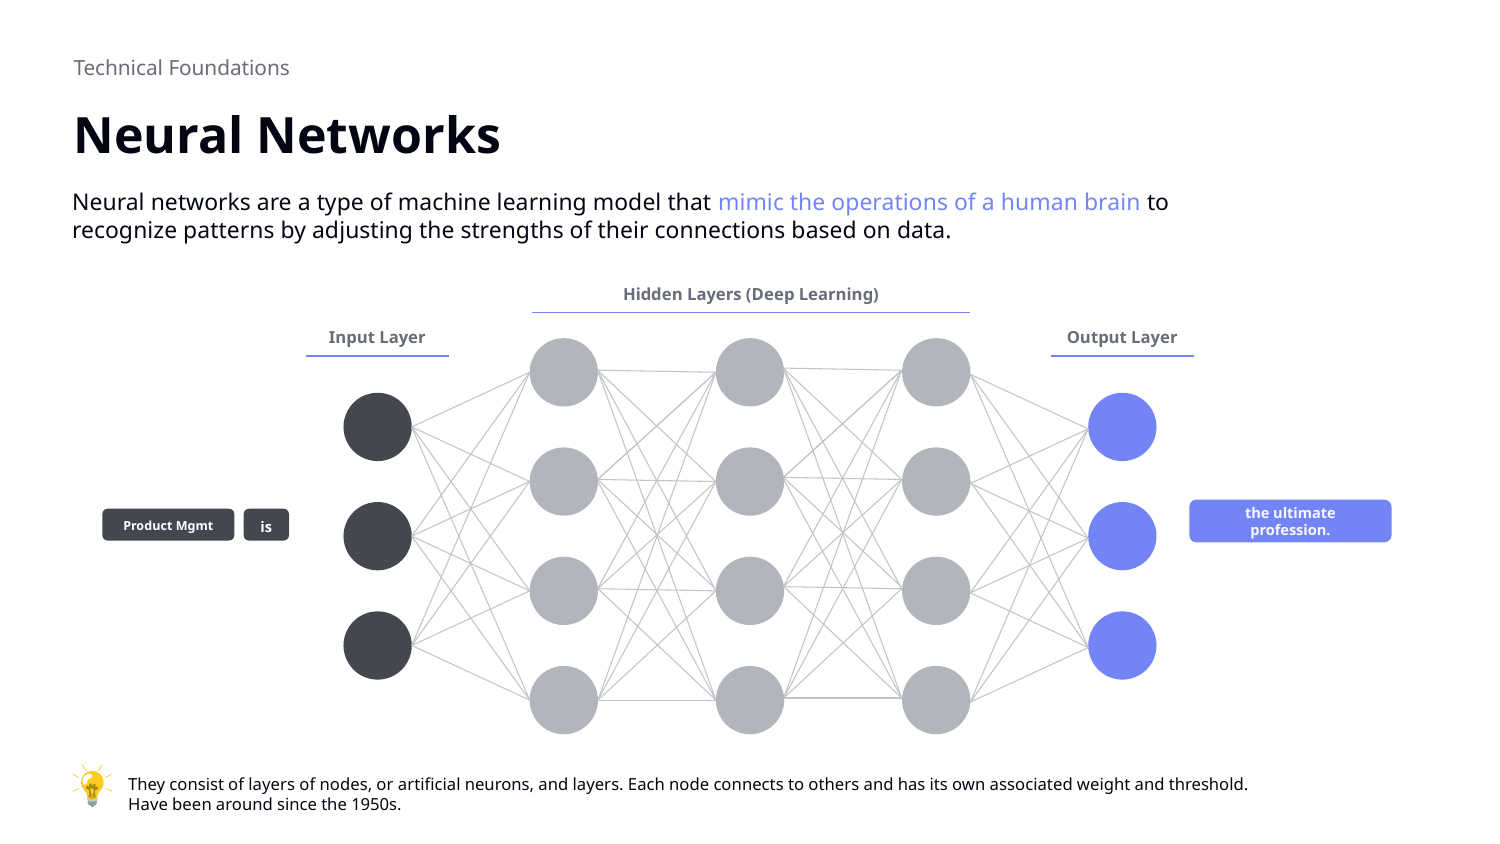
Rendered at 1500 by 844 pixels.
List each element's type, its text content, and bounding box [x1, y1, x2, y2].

text_box is [241, 506, 292, 543]
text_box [783, 369, 902, 477]
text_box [970, 600, 1089, 703]
text_box [900, 336, 973, 409]
text_box [909, 445, 962, 518]
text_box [597, 481, 716, 590]
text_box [411, 372, 530, 481]
text_box [535, 554, 590, 628]
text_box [411, 481, 530, 590]
text_box [341, 499, 404, 573]
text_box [783, 479, 902, 588]
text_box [411, 590, 530, 645]
text_box [1094, 390, 1159, 464]
text_box [535, 445, 590, 518]
text_box Product Mgmt [100, 506, 237, 543]
text_box Neural networks are a type of machine learning model that mimic the operations of a human brain to recognize patterns by adjusting the strengths of their connections based on data. [72, 187, 1278, 243]
text_box [1094, 499, 1159, 573]
text_box They consist of layers of nodes, or artificial neurons, and layers. Each node connects to others and has its own associated weight and threshold. Have been around since the 1950s. [113, 766, 1397, 822]
text_box [723, 445, 776, 518]
text_box [908, 554, 962, 628]
text_box [341, 609, 405, 682]
text_box [715, 663, 786, 737]
text_box [528, 663, 598, 737]
text_box [527, 336, 600, 409]
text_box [597, 590, 716, 699]
text_box the ultimate profession. [1187, 497, 1394, 545]
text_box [970, 374, 1089, 430]
text_box [714, 336, 786, 409]
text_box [305, 326, 450, 356]
subtitle Technical Foundations [58, 46, 413, 88]
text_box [1050, 326, 1195, 356]
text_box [531, 283, 971, 313]
text_box [900, 663, 971, 737]
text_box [411, 645, 530, 701]
text_box [1094, 609, 1159, 682]
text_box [970, 490, 1089, 594]
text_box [71, 763, 113, 808]
text_box [341, 390, 405, 464]
title Neural Networks [58, 88, 1443, 224]
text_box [783, 588, 902, 697]
text_box [723, 554, 776, 628]
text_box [970, 435, 1089, 484]
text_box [597, 372, 716, 479]
